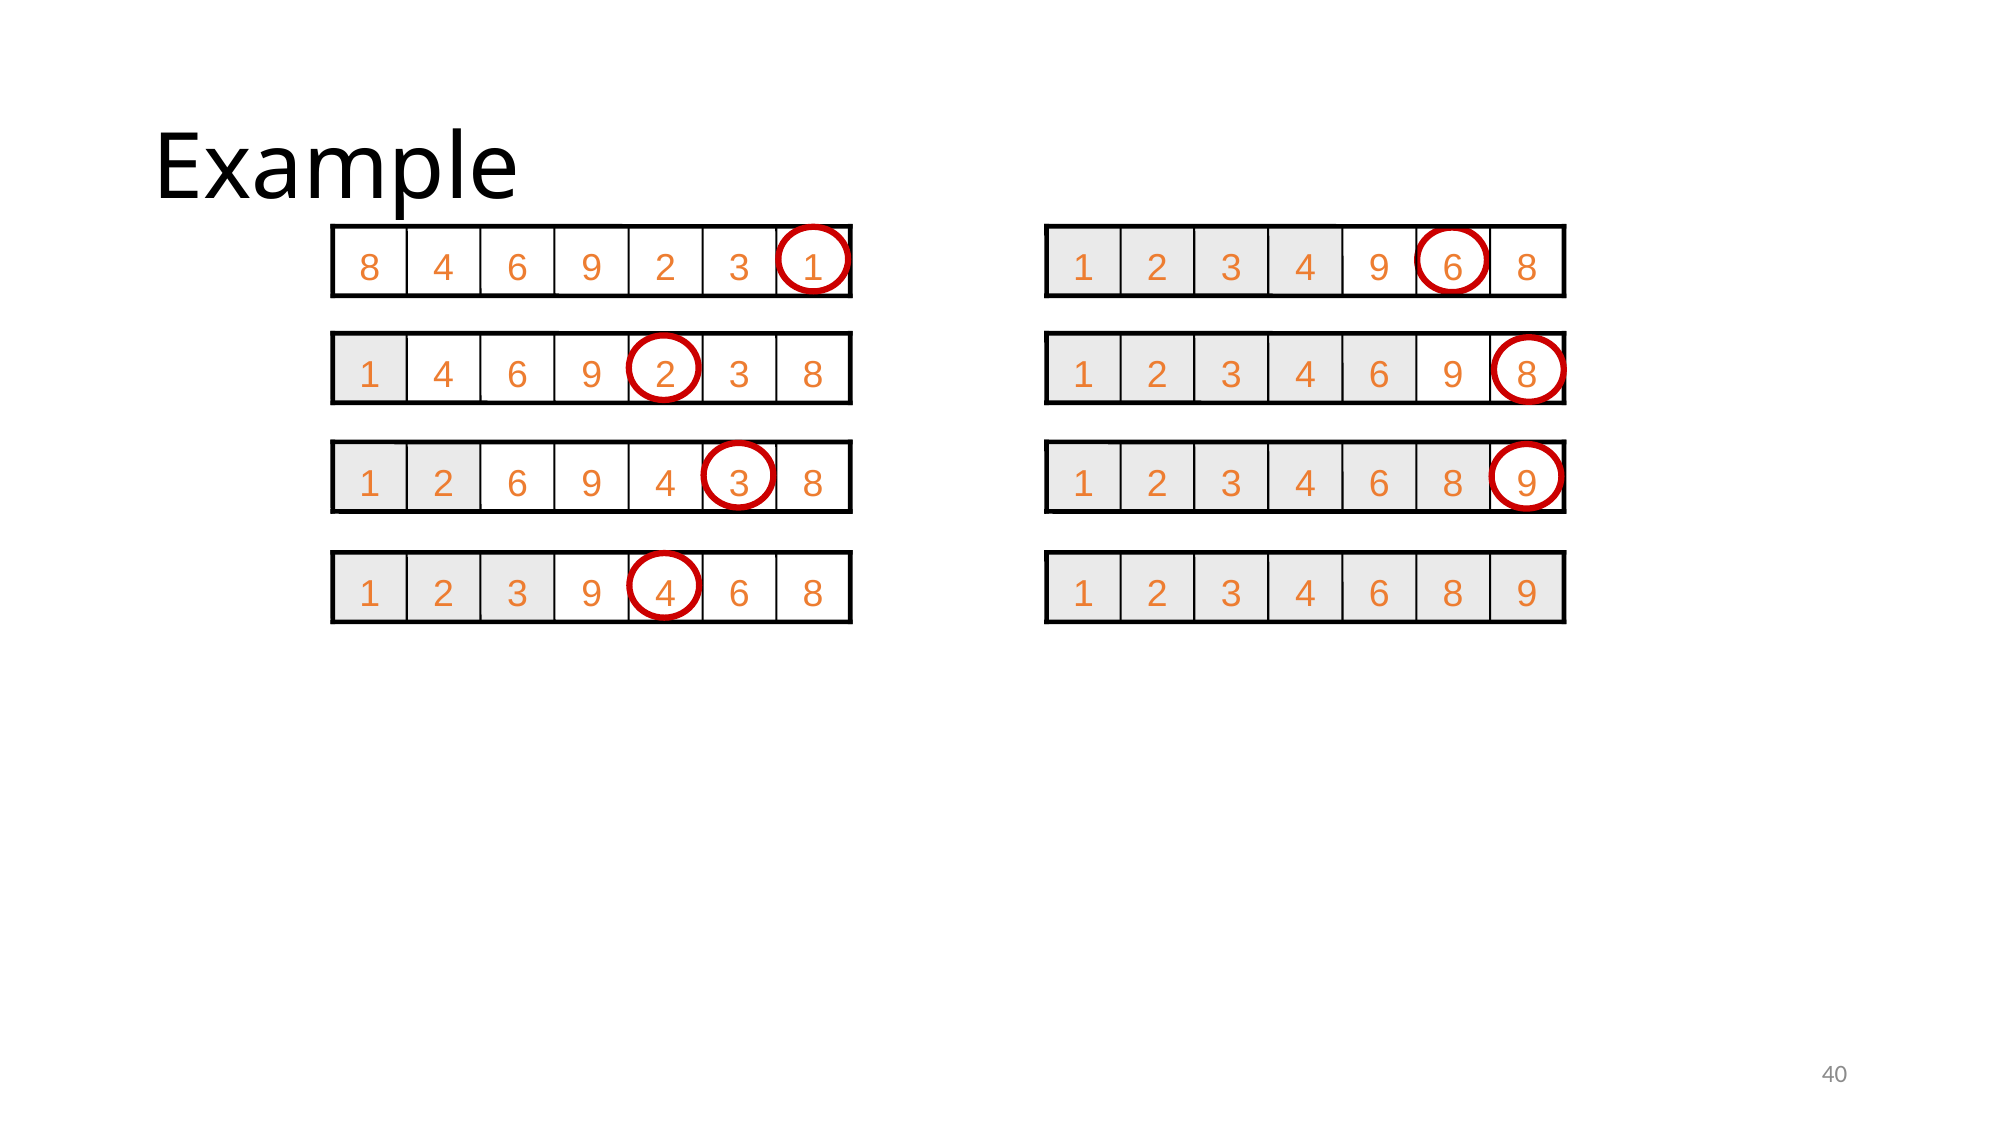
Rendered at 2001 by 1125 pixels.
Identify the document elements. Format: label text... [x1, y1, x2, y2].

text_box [1046, 333, 1564, 403]
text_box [332, 226, 851, 296]
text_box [1046, 226, 1564, 296]
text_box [1046, 441, 1564, 512]
title Example [137, 59, 1863, 278]
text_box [332, 441, 851, 512]
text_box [332, 333, 851, 403]
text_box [332, 552, 851, 622]
slide_number 40 [1412, 1042, 1863, 1103]
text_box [1046, 552, 1564, 622]
